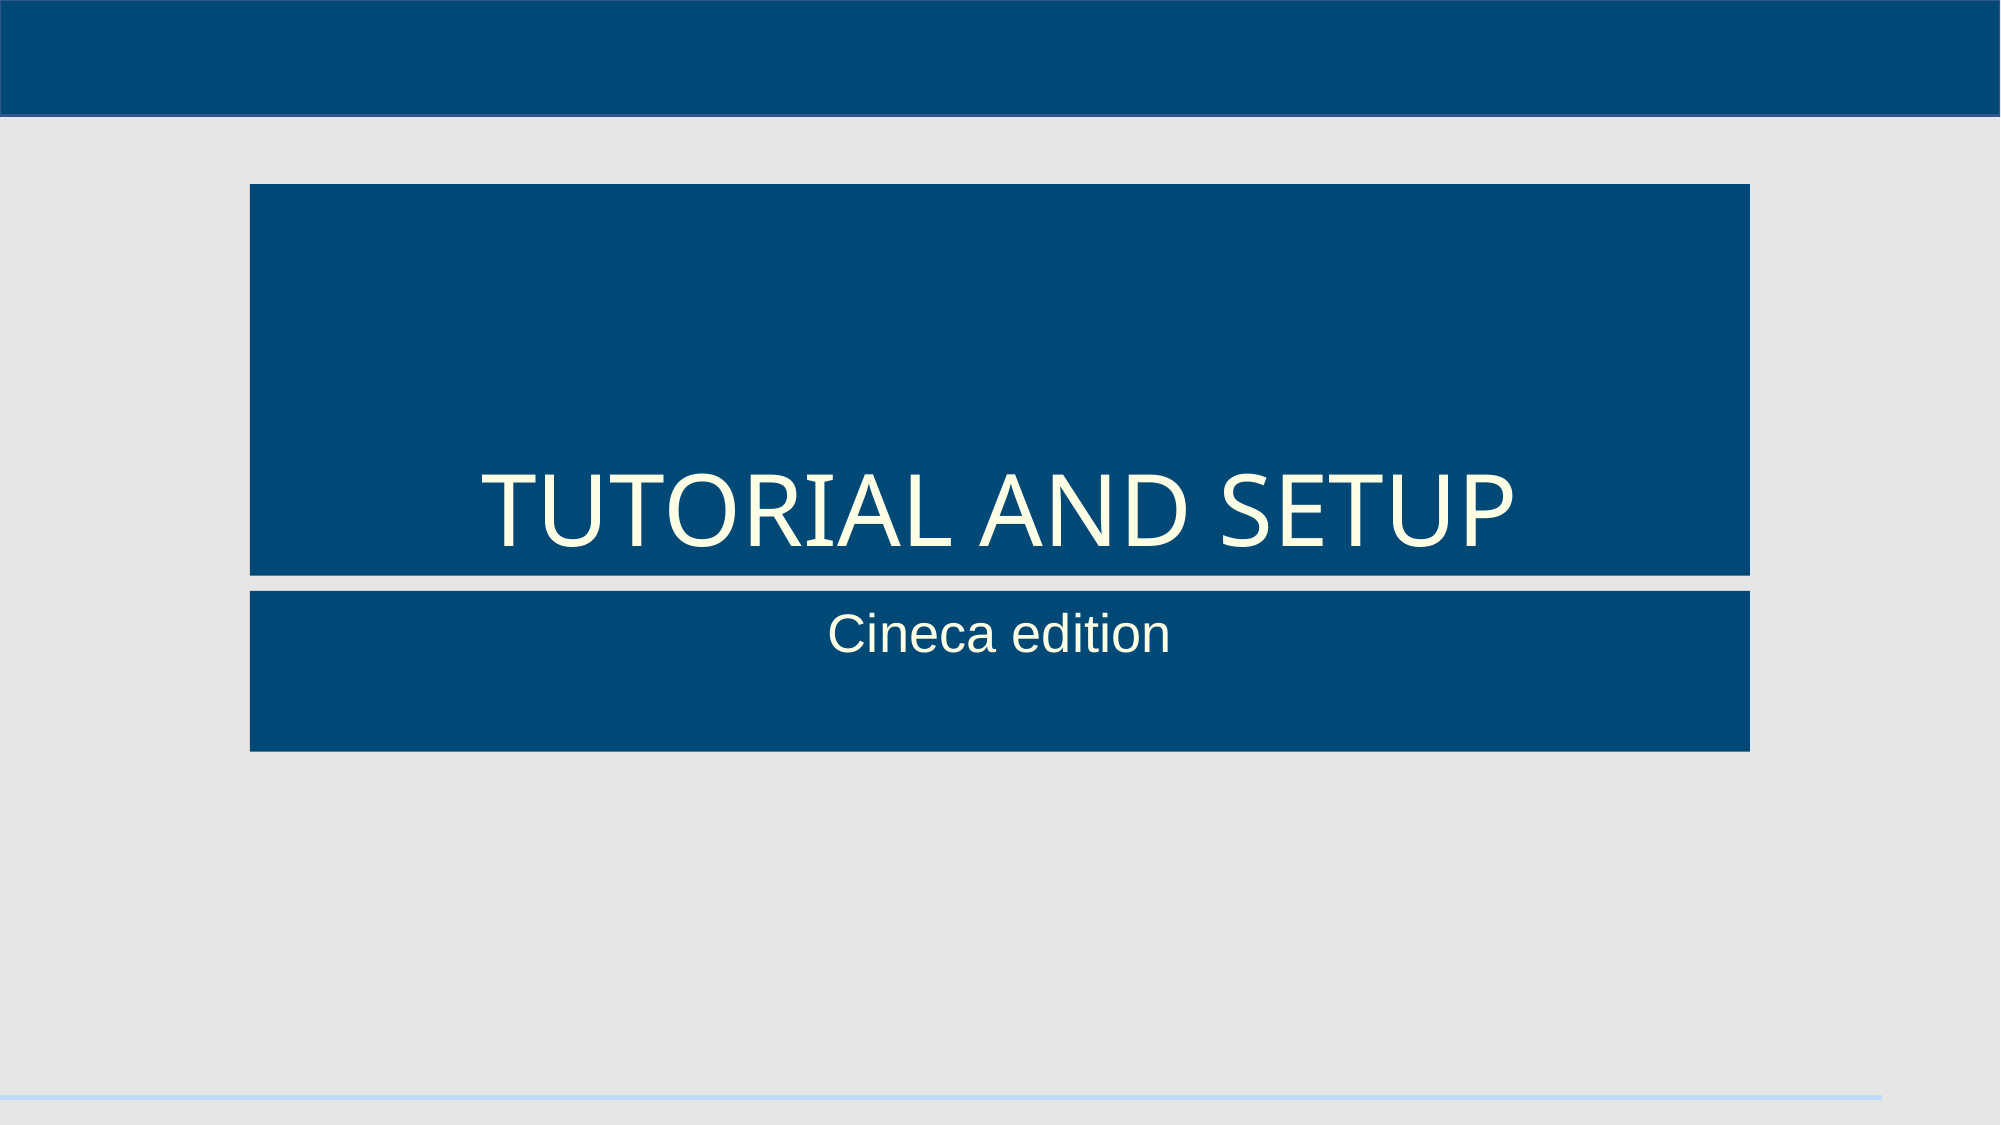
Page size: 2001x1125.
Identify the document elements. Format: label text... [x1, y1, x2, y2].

subtitle Cineca edition [249, 590, 1750, 752]
title TUTORIAL AND SETUP [249, 184, 1750, 576]
